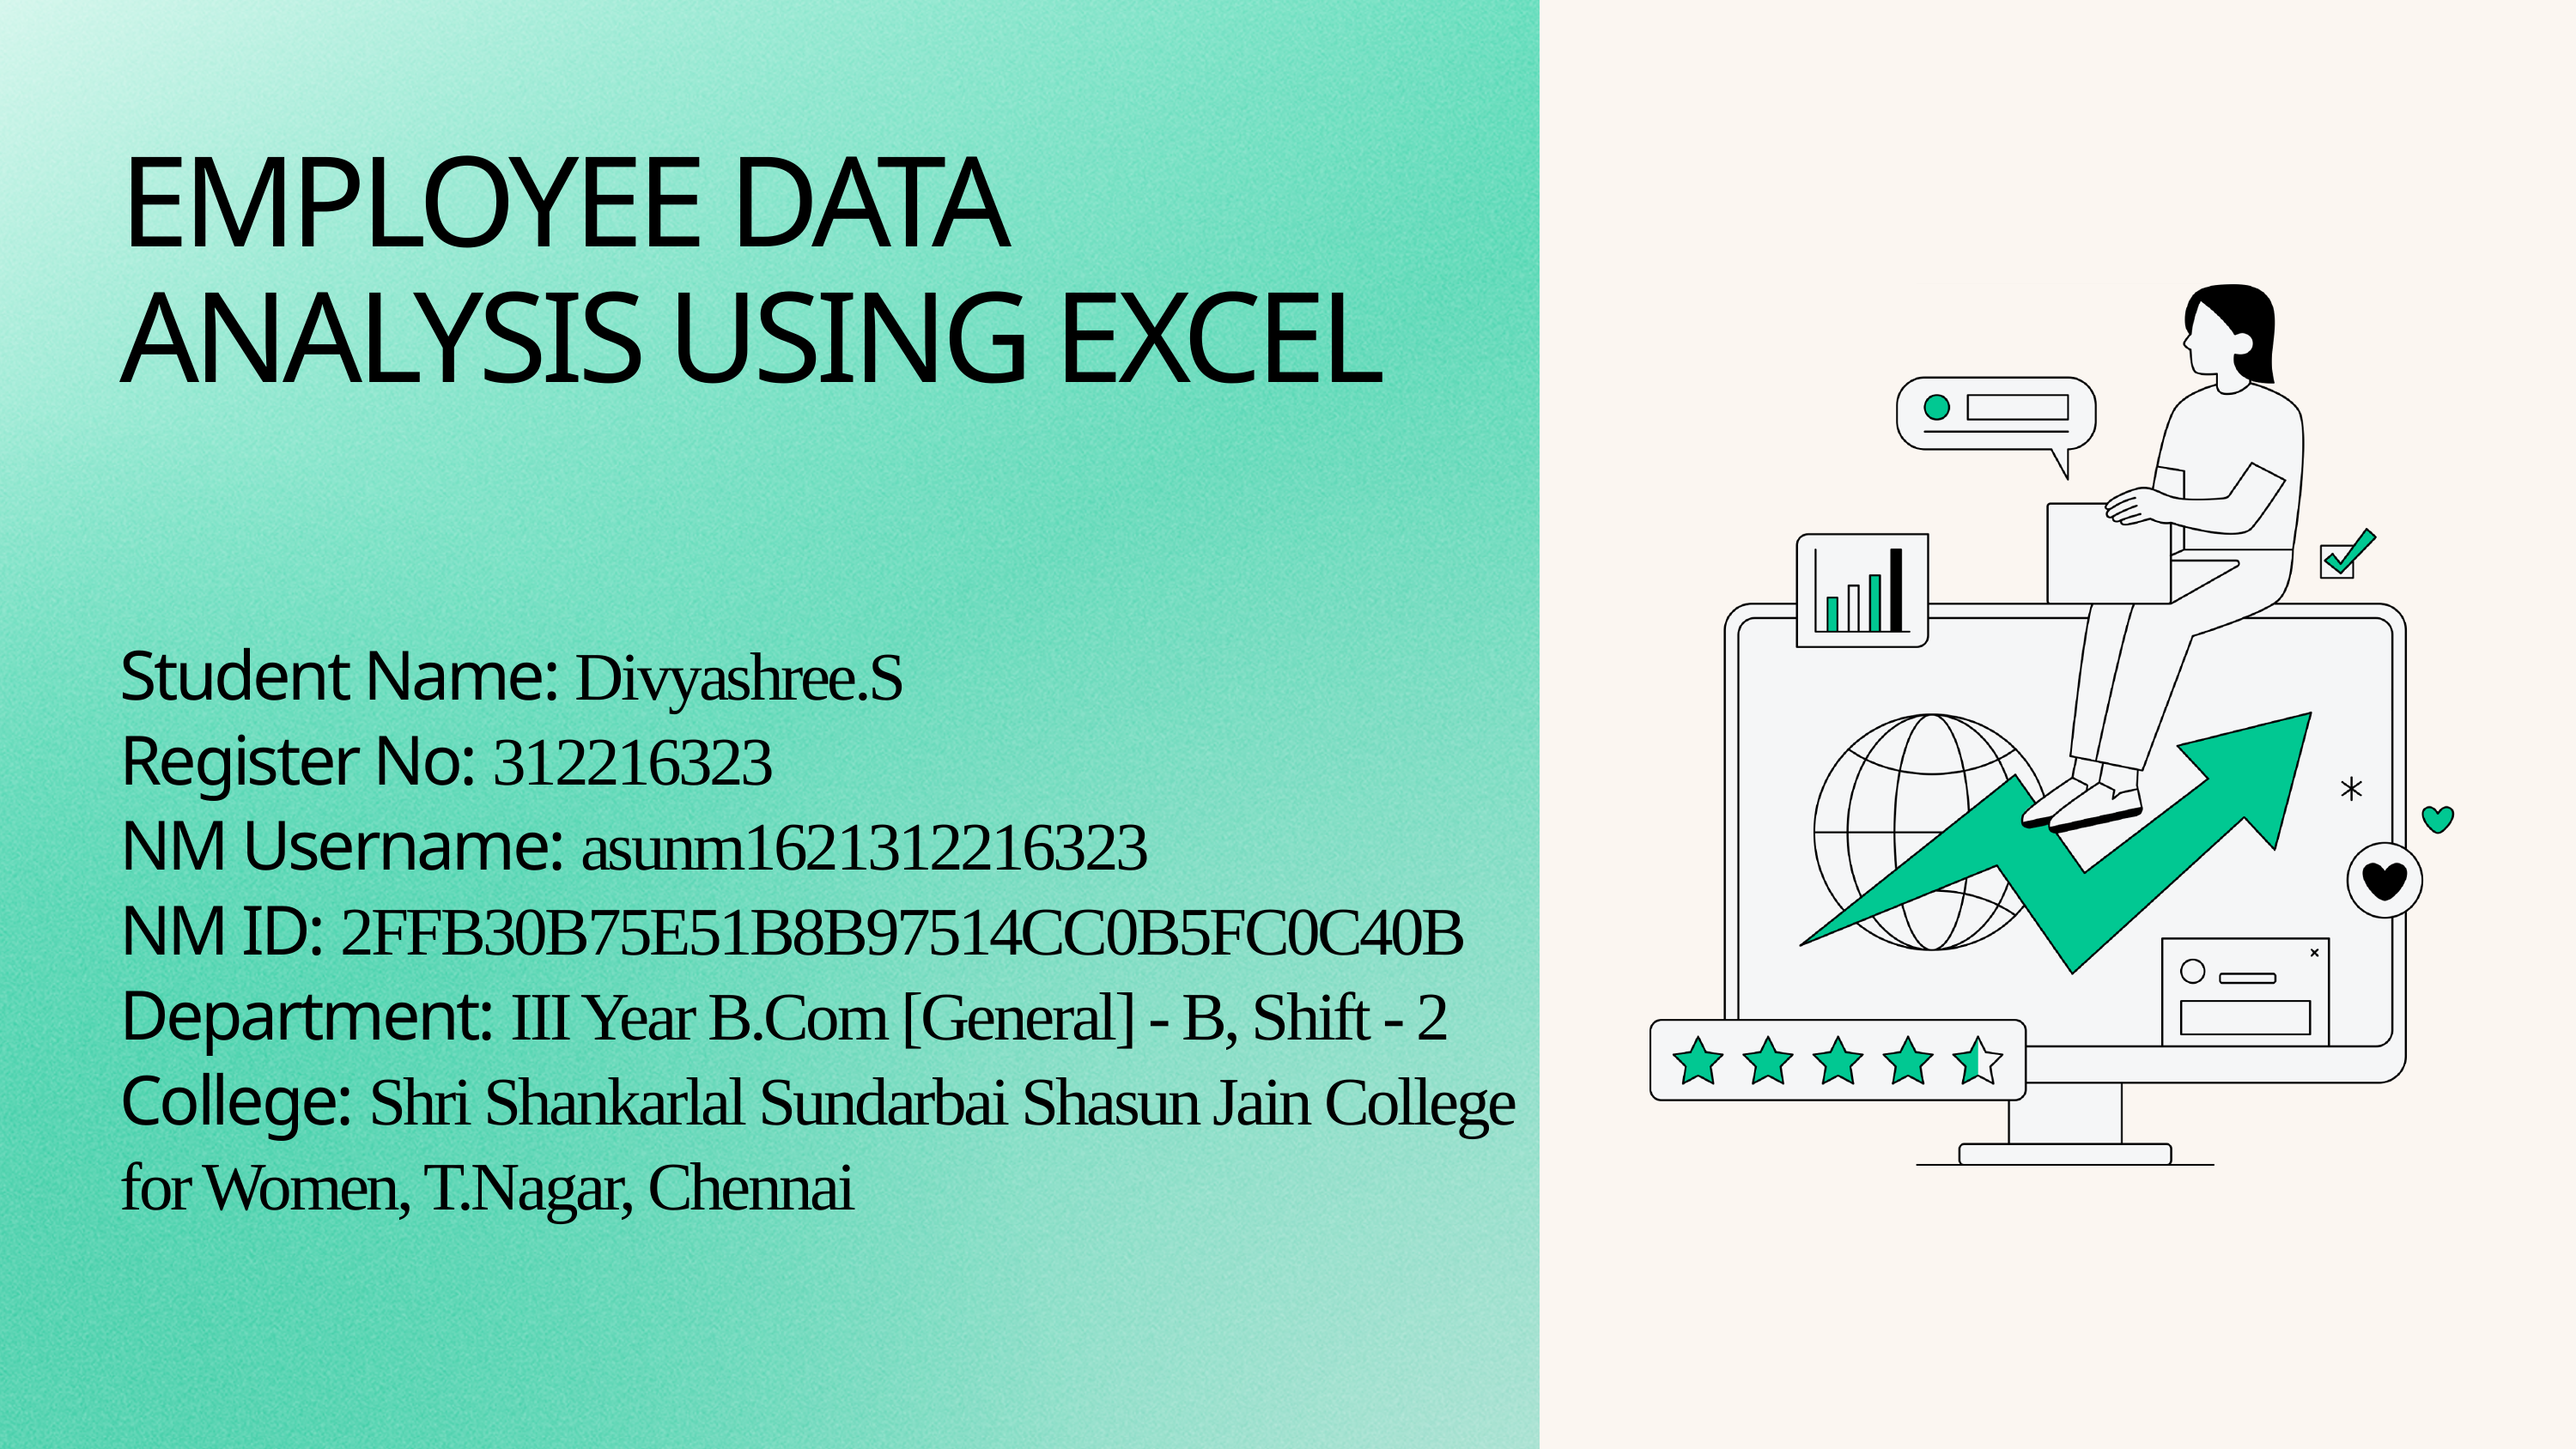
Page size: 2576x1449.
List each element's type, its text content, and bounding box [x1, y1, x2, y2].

text_box Student Name: Divyashree.S Register No: 312216323 NM Username: asunm1621312216323 NM ID: 2FFB30B75E51B8B97514CC0B5FC0C40B Department: III Year B.Com [General] - B, Shift - 2 College: Shri Shankarlal Sundarbai Shasun Jain College for Women, T.Nagar, Chennai [119, 628, 1540, 1224]
text_box [0, 0, 1540, 1449]
text_box EMPLOYEE DATA ANALYSIS USING EXCEL [119, 136, 1540, 408]
text_box [1649, 283, 2459, 1166]
